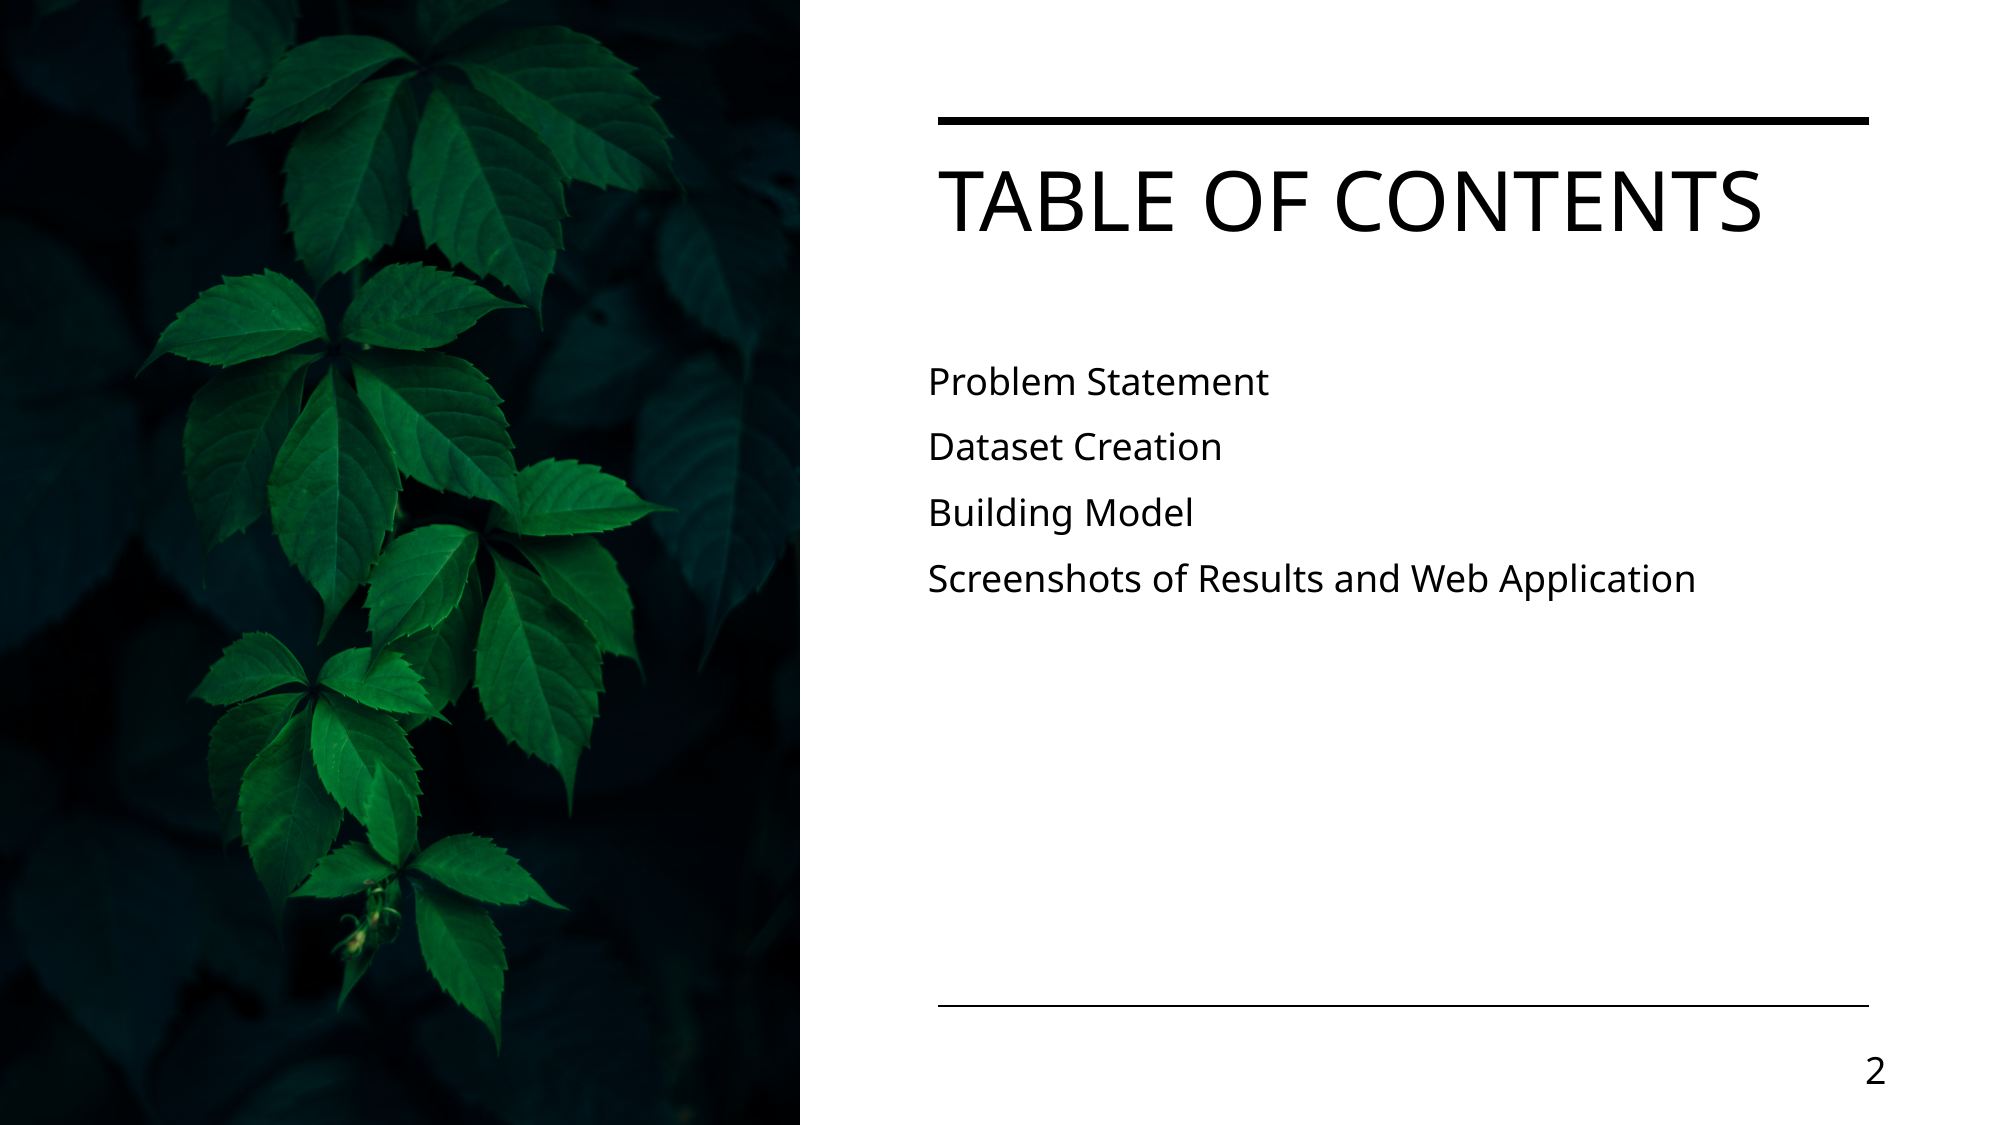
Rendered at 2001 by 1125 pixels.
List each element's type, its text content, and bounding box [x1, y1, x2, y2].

slide_number 2 [1791, 1042, 1902, 1103]
title Table OF contents [923, 141, 1896, 350]
list Problem Statement Dataset Creation Building Model Screenshots of Results and Web Application [913, 350, 1899, 970]
picture [0, 0, 800, 1125]
